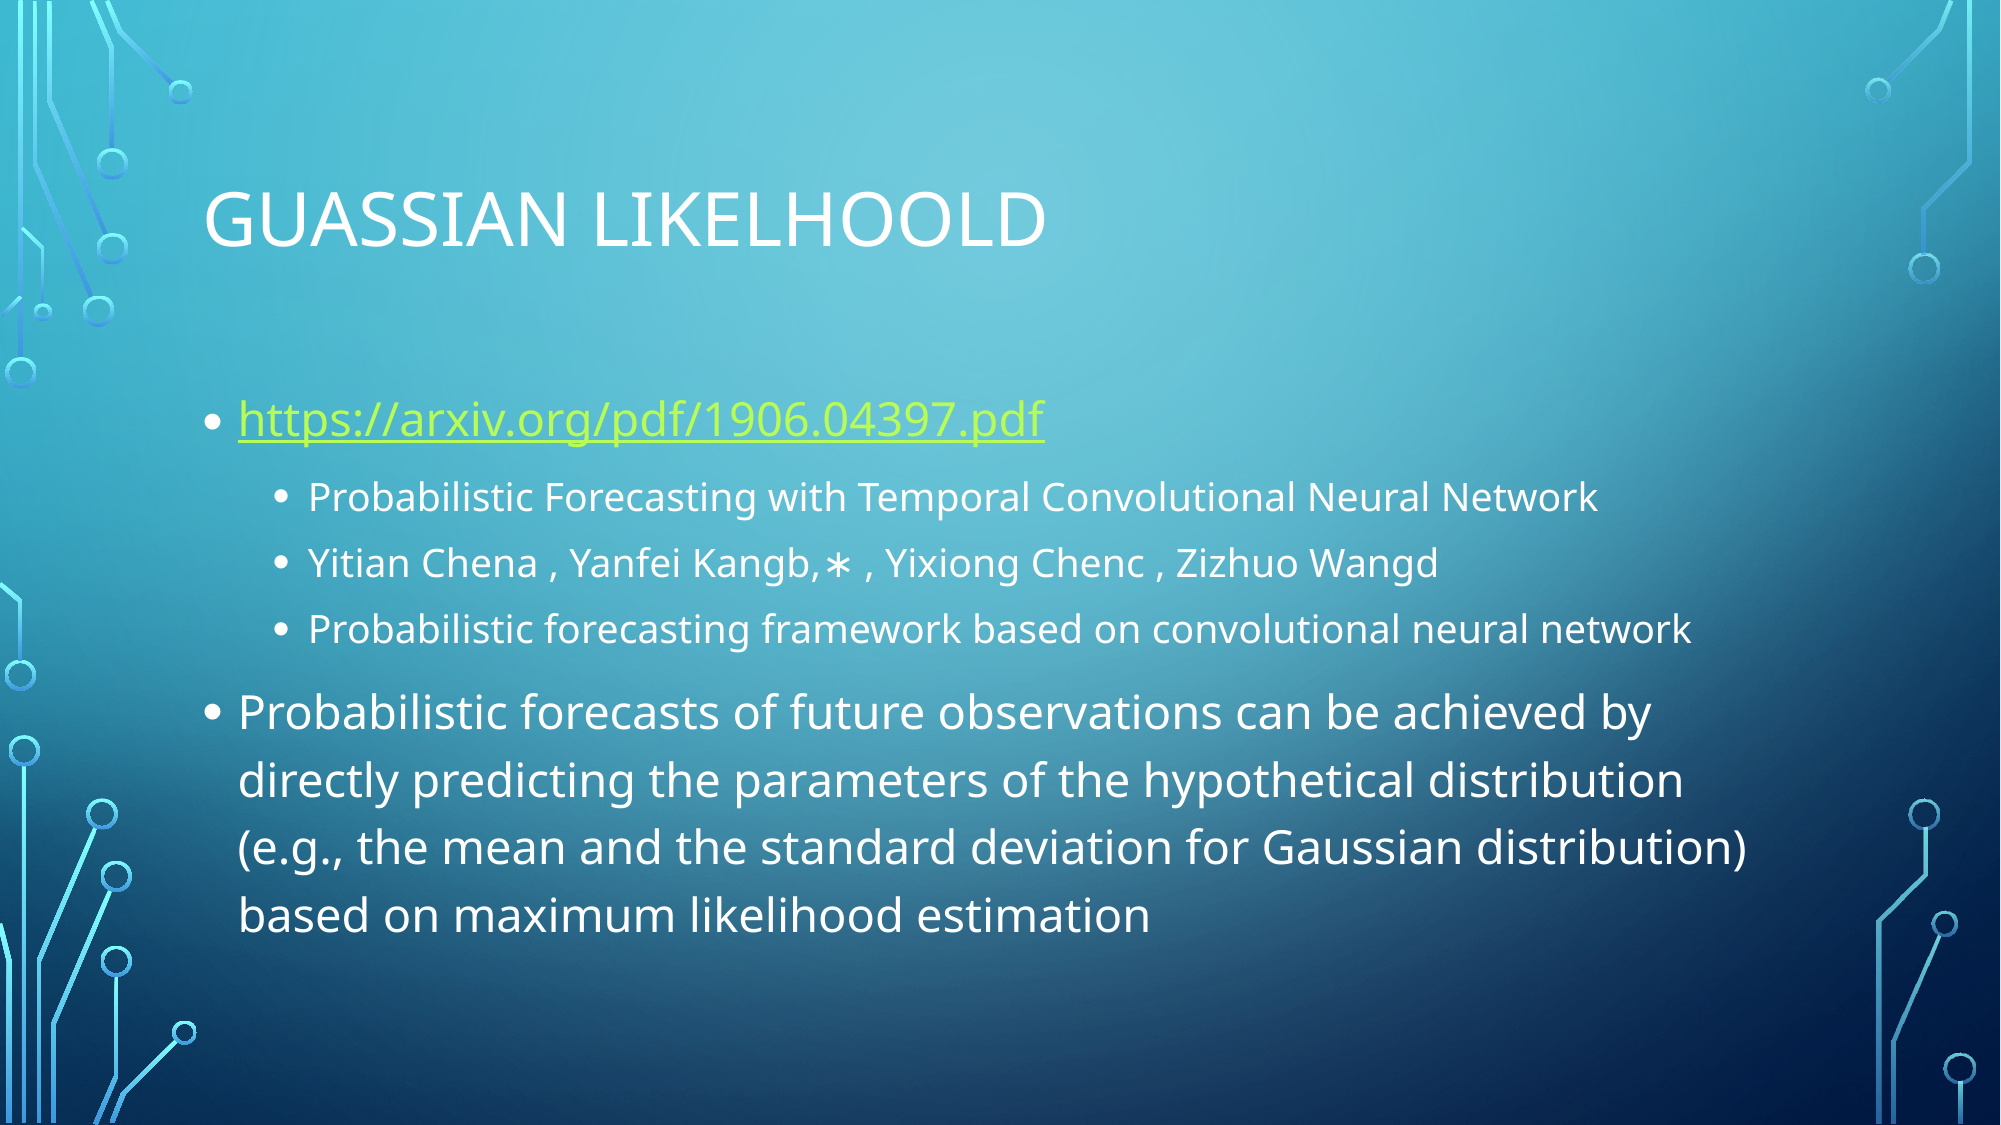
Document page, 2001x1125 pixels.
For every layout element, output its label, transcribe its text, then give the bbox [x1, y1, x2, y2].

list https://arxiv.org/pdf/1906.04397.pdf Probabilistic Forecasting with Temporal Convolutional Neural Network Yitian Chena , Yanfei Kangb,∗ , Yixiong Chenc , Zizhuo Wangd Probabilistic forecasting framework based on convolutional neural network Probabilistic forecasts of future observations can be achieved by directly predicting the parameters of the hypothetical distribution (e.g., the mean and the standard deviation for Gaussian distribution) based on maximum likelihood estimation [187, 369, 1813, 950]
title Guassian likelhoold [187, 101, 1813, 344]
